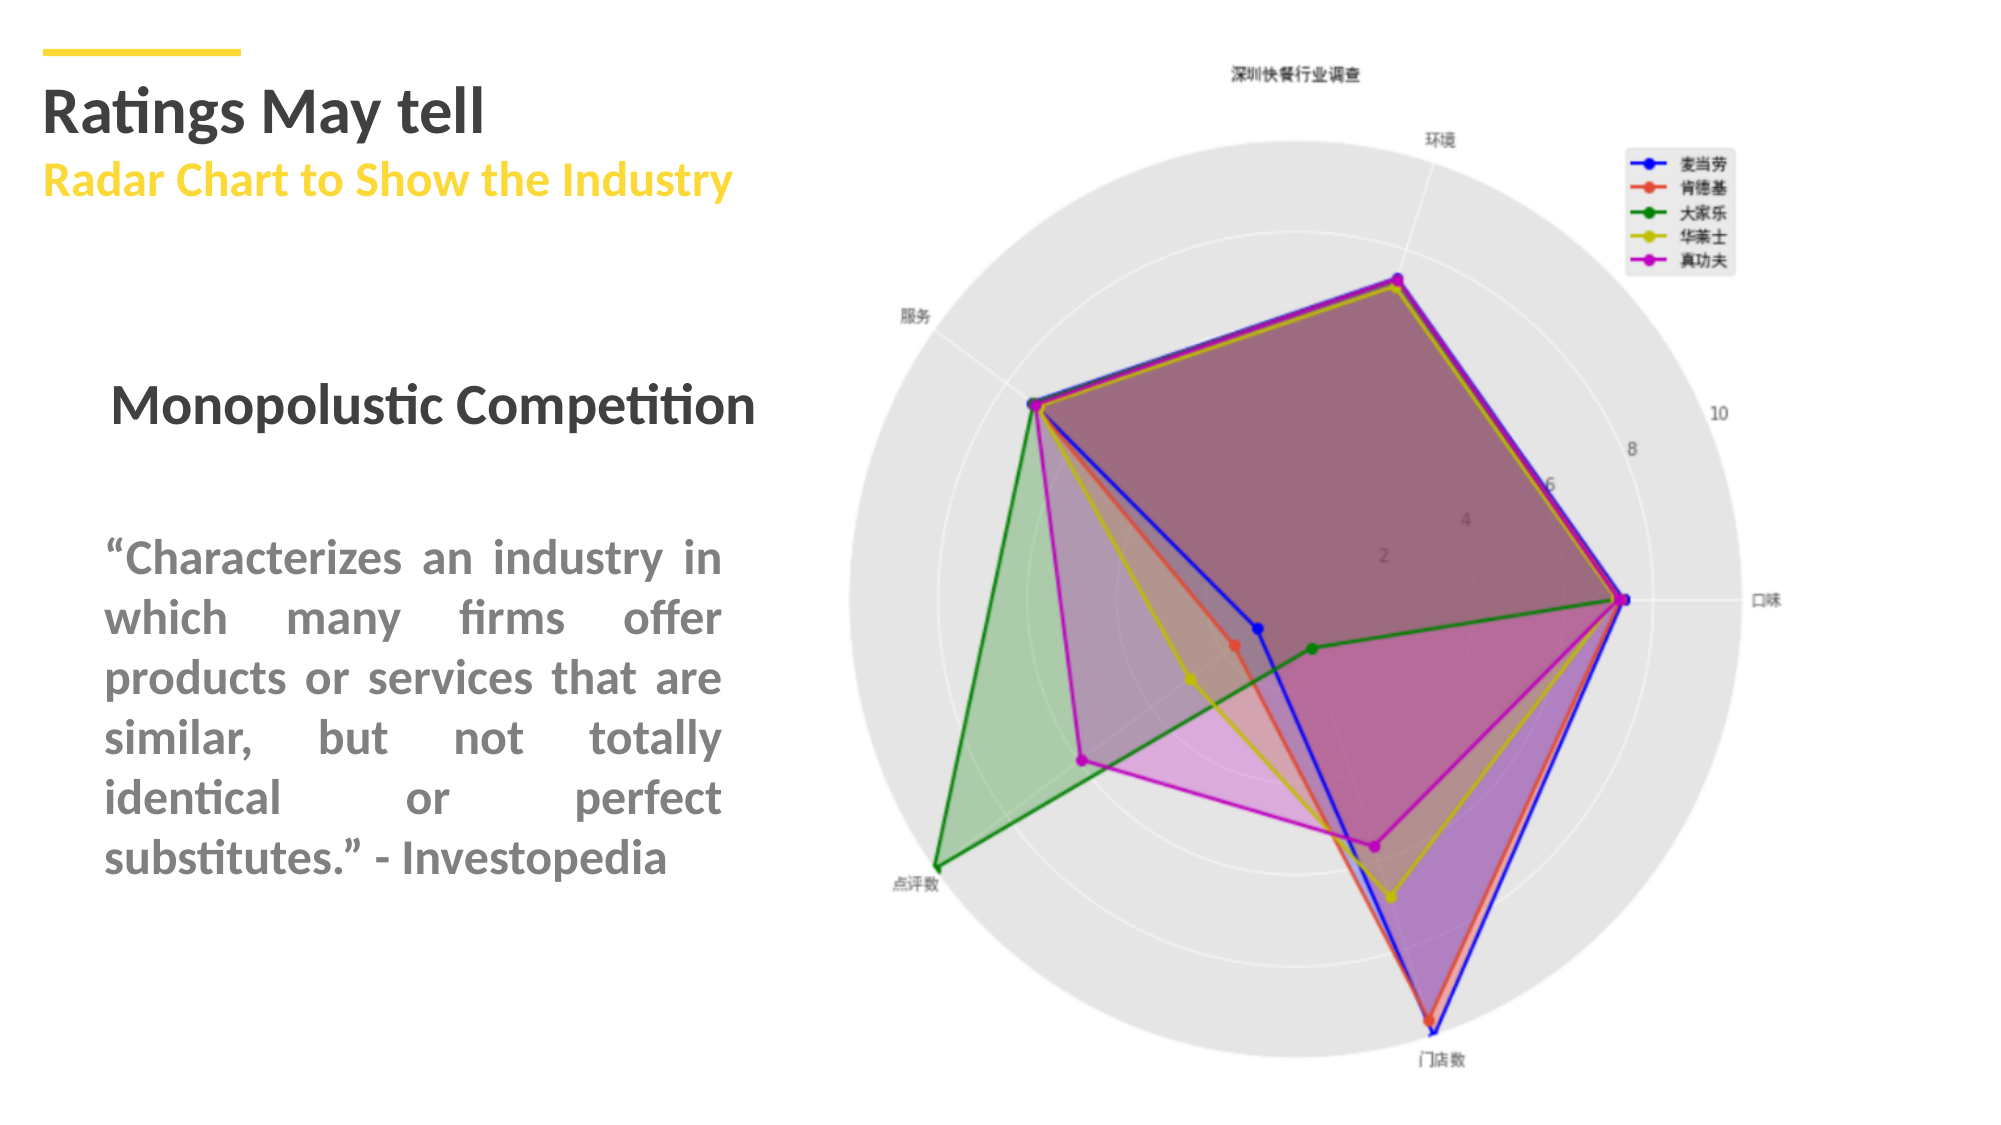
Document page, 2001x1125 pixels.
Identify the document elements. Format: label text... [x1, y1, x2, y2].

text_box Monopolustic Competition [58, 359, 772, 444]
text_box Ratings May tell Radar Chart to Show the Industry [28, 59, 792, 214]
text_box “Characterizes an industry in which many firms offer products or services that are similar, but not totally identical or perfect substitutes.” - Investopedia [89, 517, 738, 992]
picture [792, 54, 1950, 1071]
